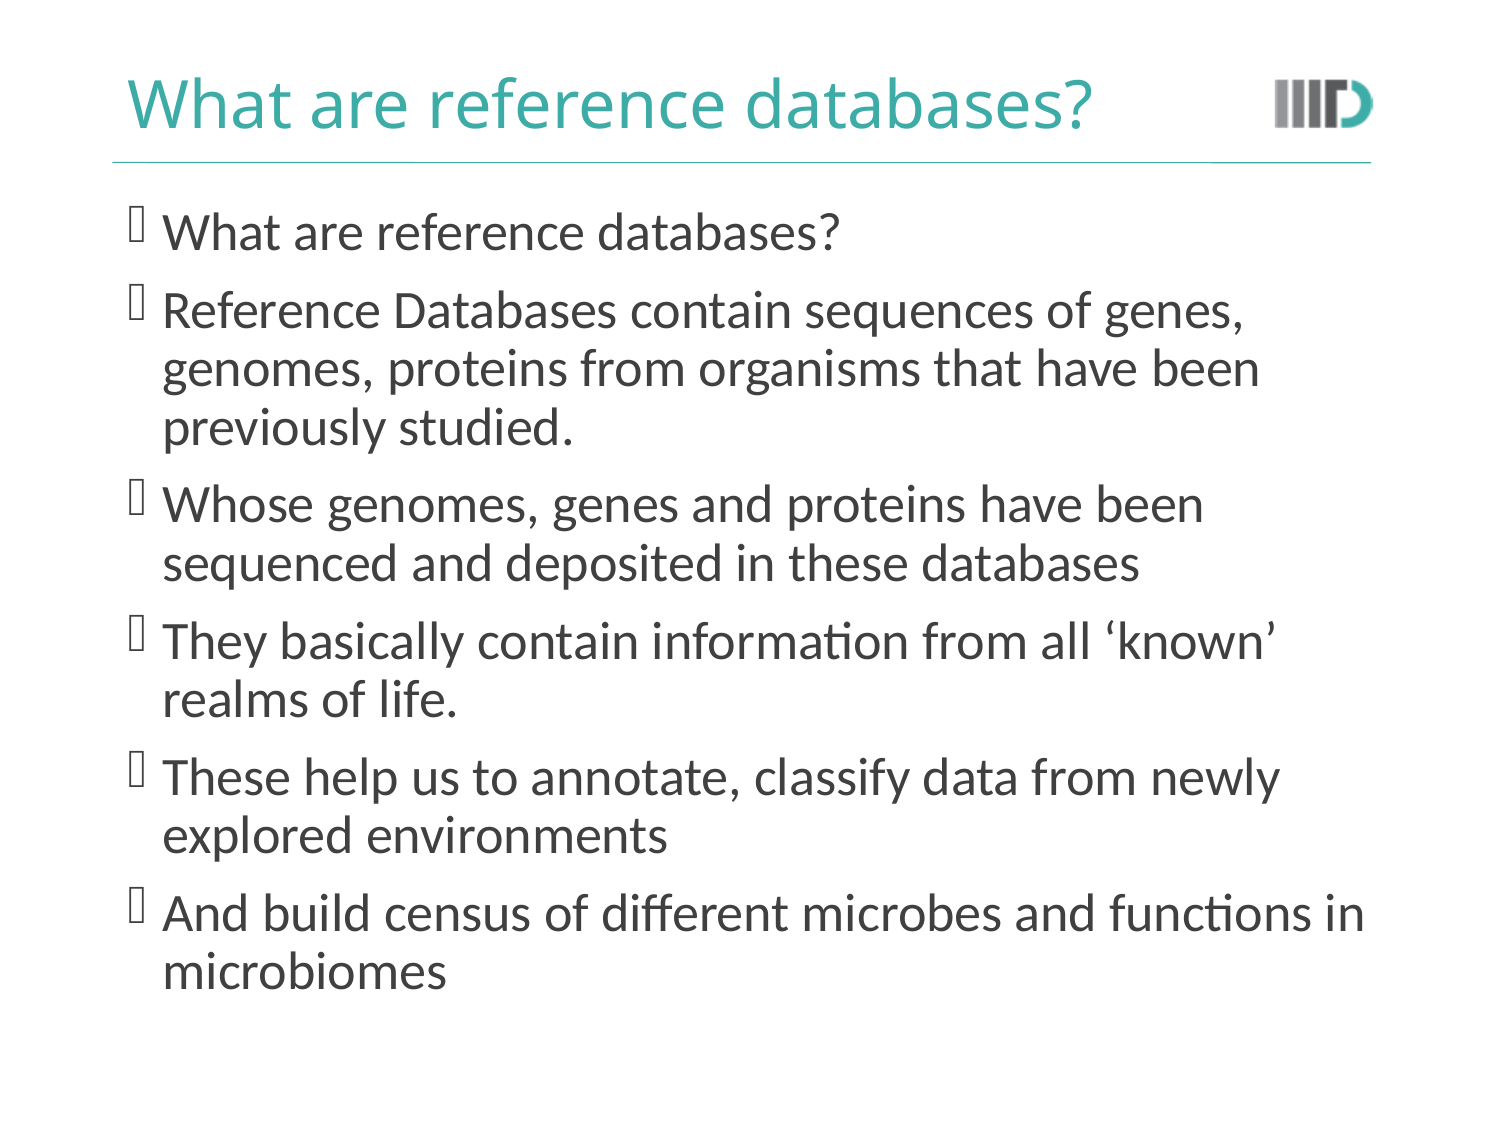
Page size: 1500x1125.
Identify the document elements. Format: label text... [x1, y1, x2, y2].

picture [1256, 67, 1388, 141]
list What are reference databases? Reference Databases contain sequences of genes, genomes, proteins from organisms that have been previously studied. Whose genomes, genes and proteins have been sequenced and deposited in these databases They basically contain information from all ‘known’ realms of life. These help us to annotate, classify data from newly explored environments And build census of different microbes and functions in microbiomes [112, 196, 1388, 1014]
title What are reference databases? [112, 52, 1236, 163]
